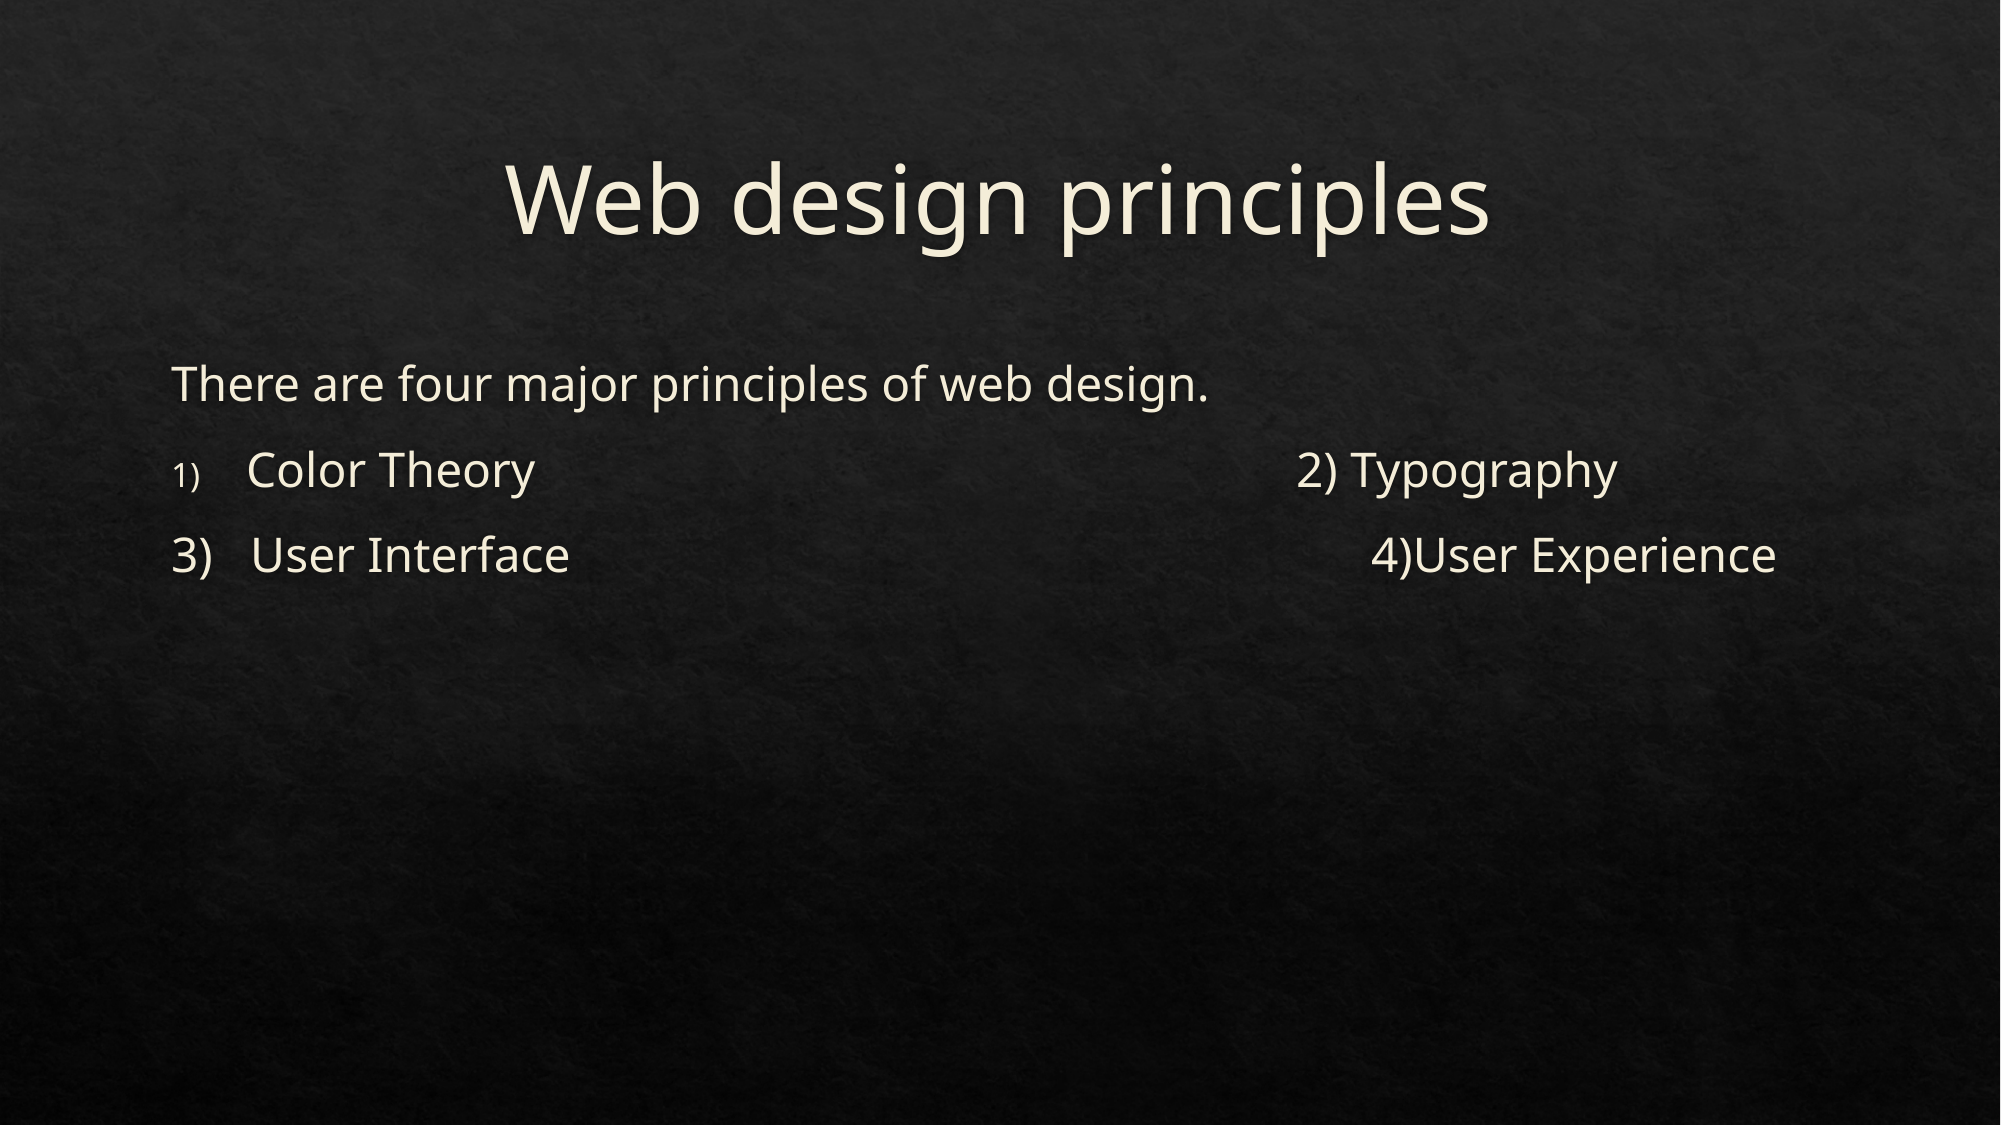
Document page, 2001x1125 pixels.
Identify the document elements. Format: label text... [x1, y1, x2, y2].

list There are four major principles of web design. Color Theory 2) Typography 3) User Interface 4)User Experience [149, 340, 1849, 950]
title Web design principles [149, 99, 1849, 307]
